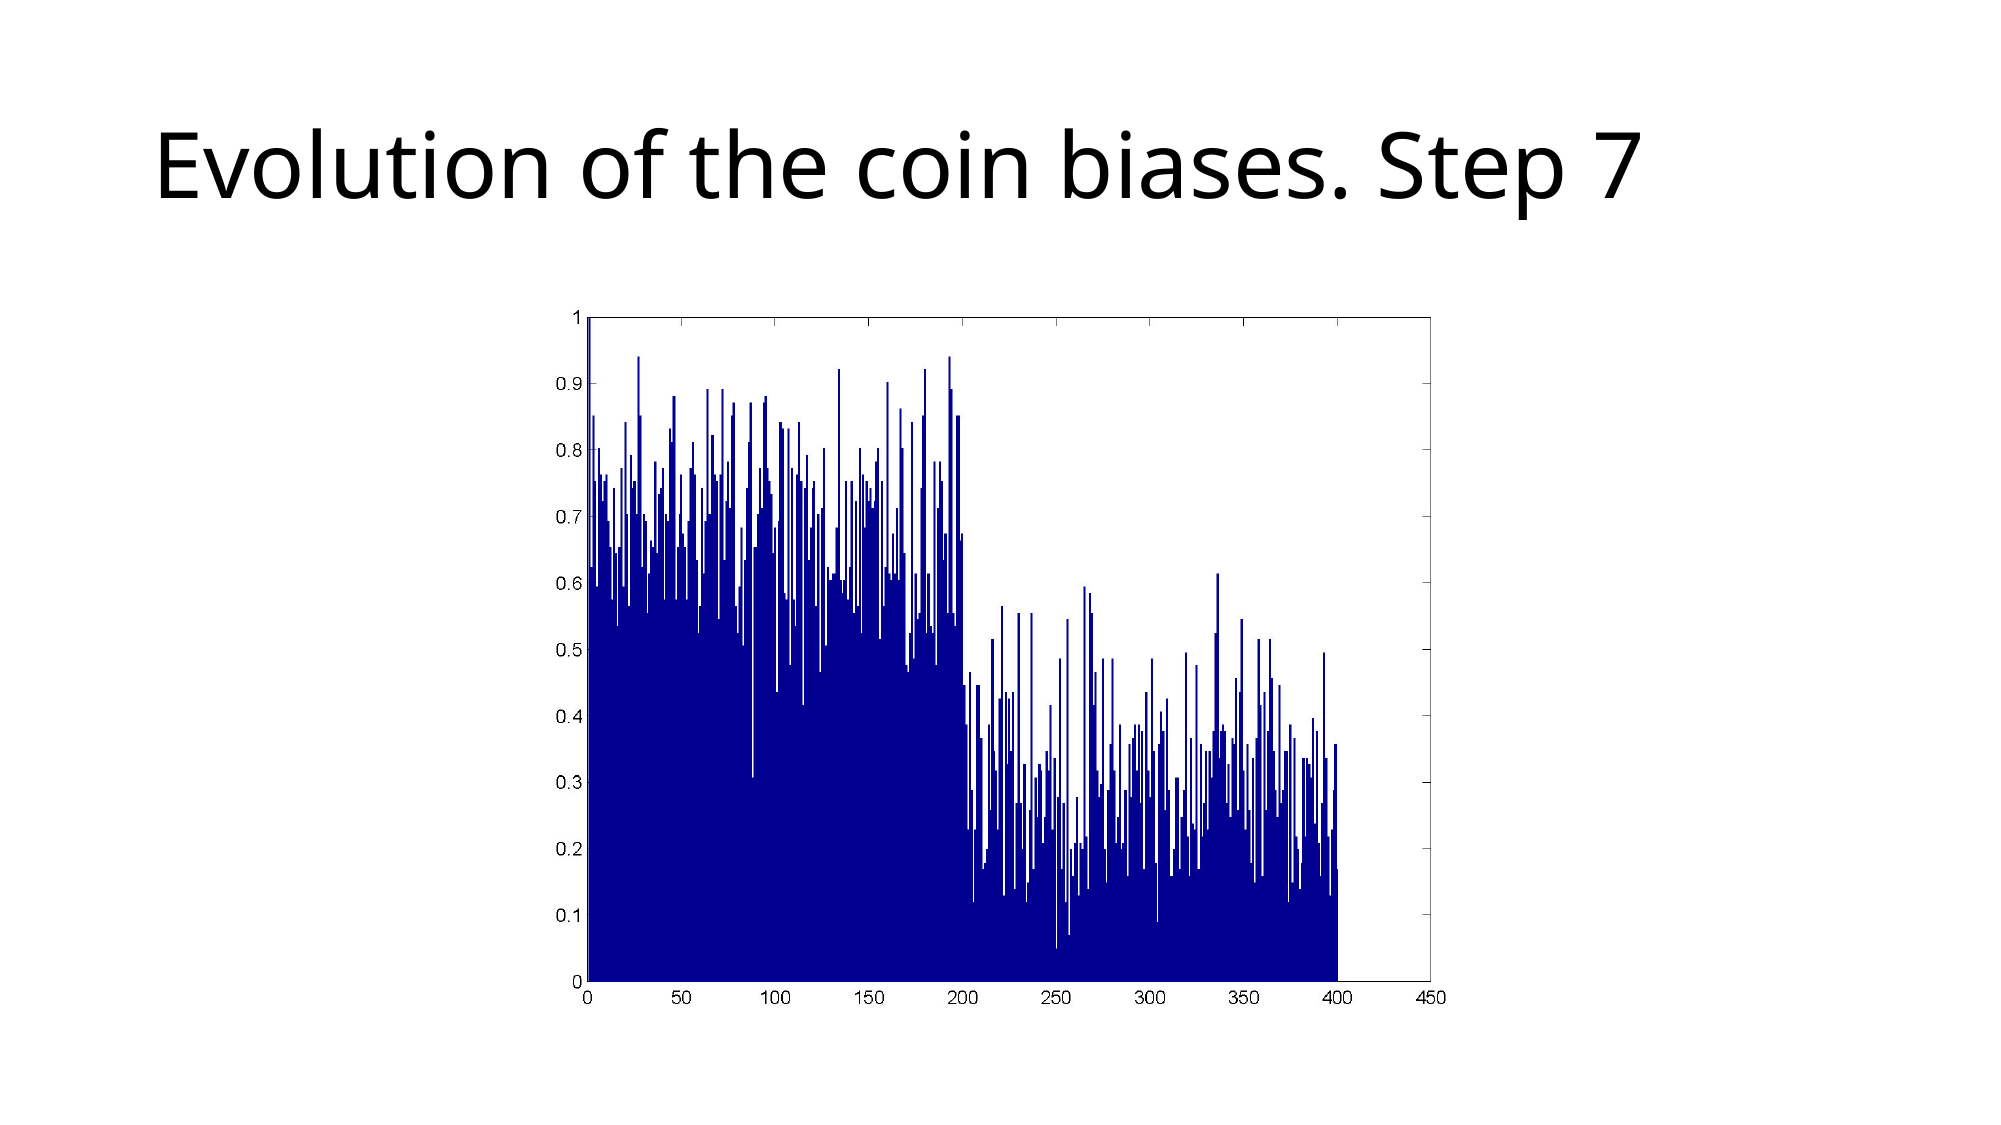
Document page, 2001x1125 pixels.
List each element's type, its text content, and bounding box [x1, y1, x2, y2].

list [546, 299, 1454, 1014]
title Evolution of the coin biases. Step 7 [137, 59, 1863, 278]
